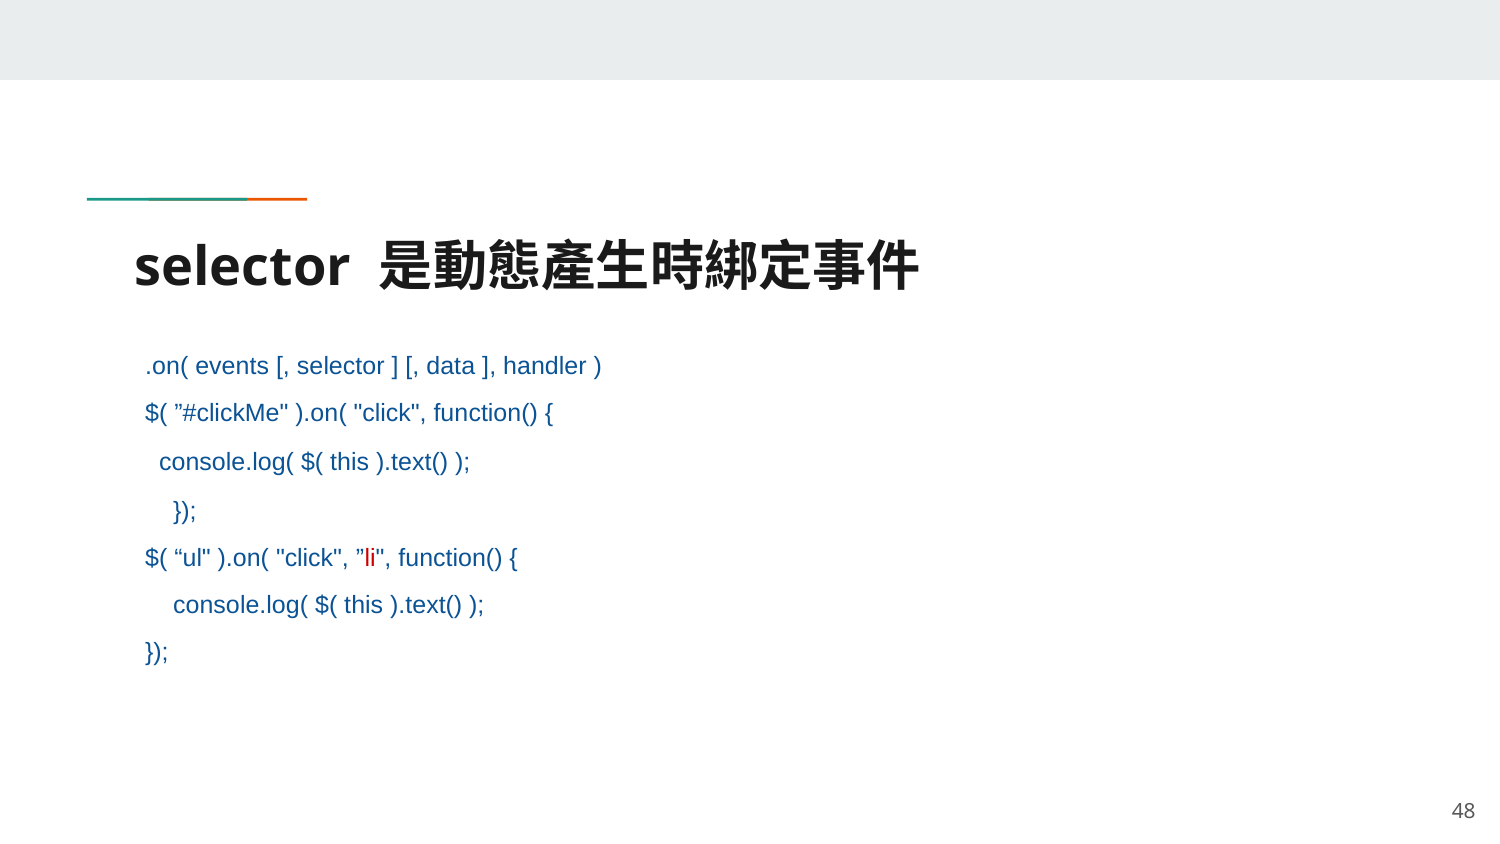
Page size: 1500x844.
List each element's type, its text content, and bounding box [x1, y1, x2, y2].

title selector 是動態產生時綁定事件 [119, 216, 1381, 305]
text_box .on( events [, selector ] [, data ], handler ) $( ”#clickMe" ).on( "click", function() { console.log( $( this ).text() ); }); $( “ul" ).on( "click", ”li", function() { console.log( $( this ).text() ); }); [130, 330, 1187, 702]
slide_number ‹#› [1400, 779, 1491, 844]
